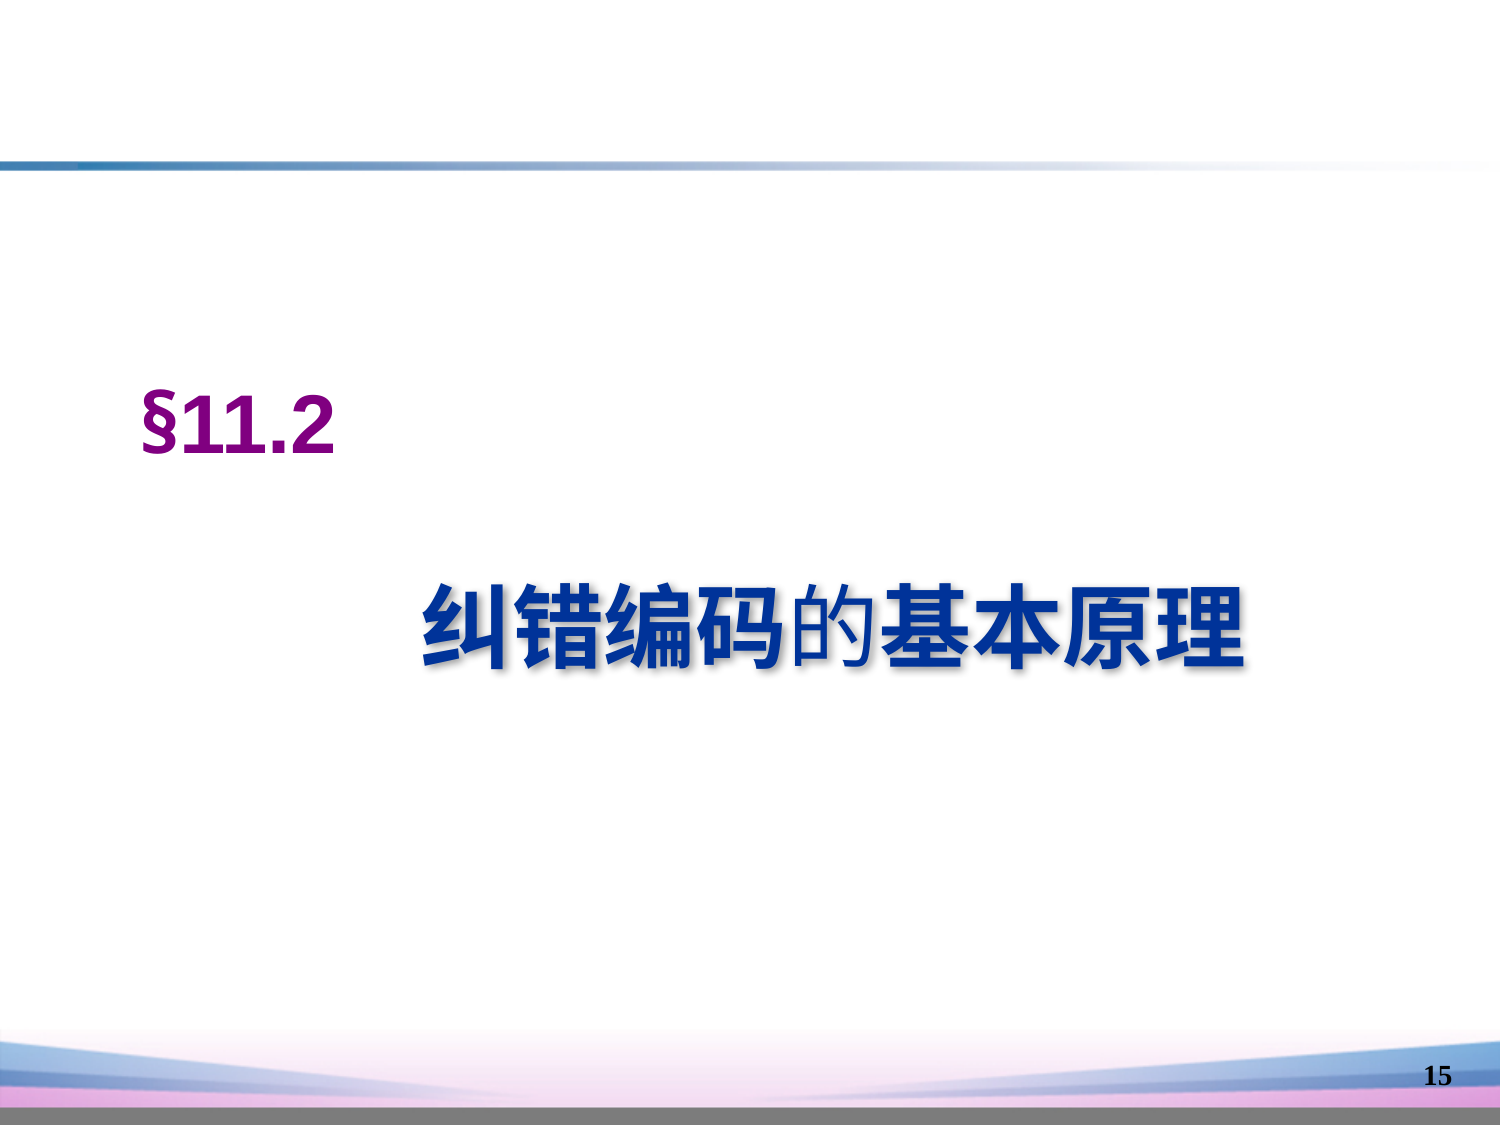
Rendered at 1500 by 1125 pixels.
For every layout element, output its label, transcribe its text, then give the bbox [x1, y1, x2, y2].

slide_number 15 [1154, 1023, 1468, 1100]
text_box §11.2 [124, 363, 403, 478]
text_box 纠错编码的基本原理 [405, 562, 1282, 688]
picture [0, 0, 1500, 1125]
